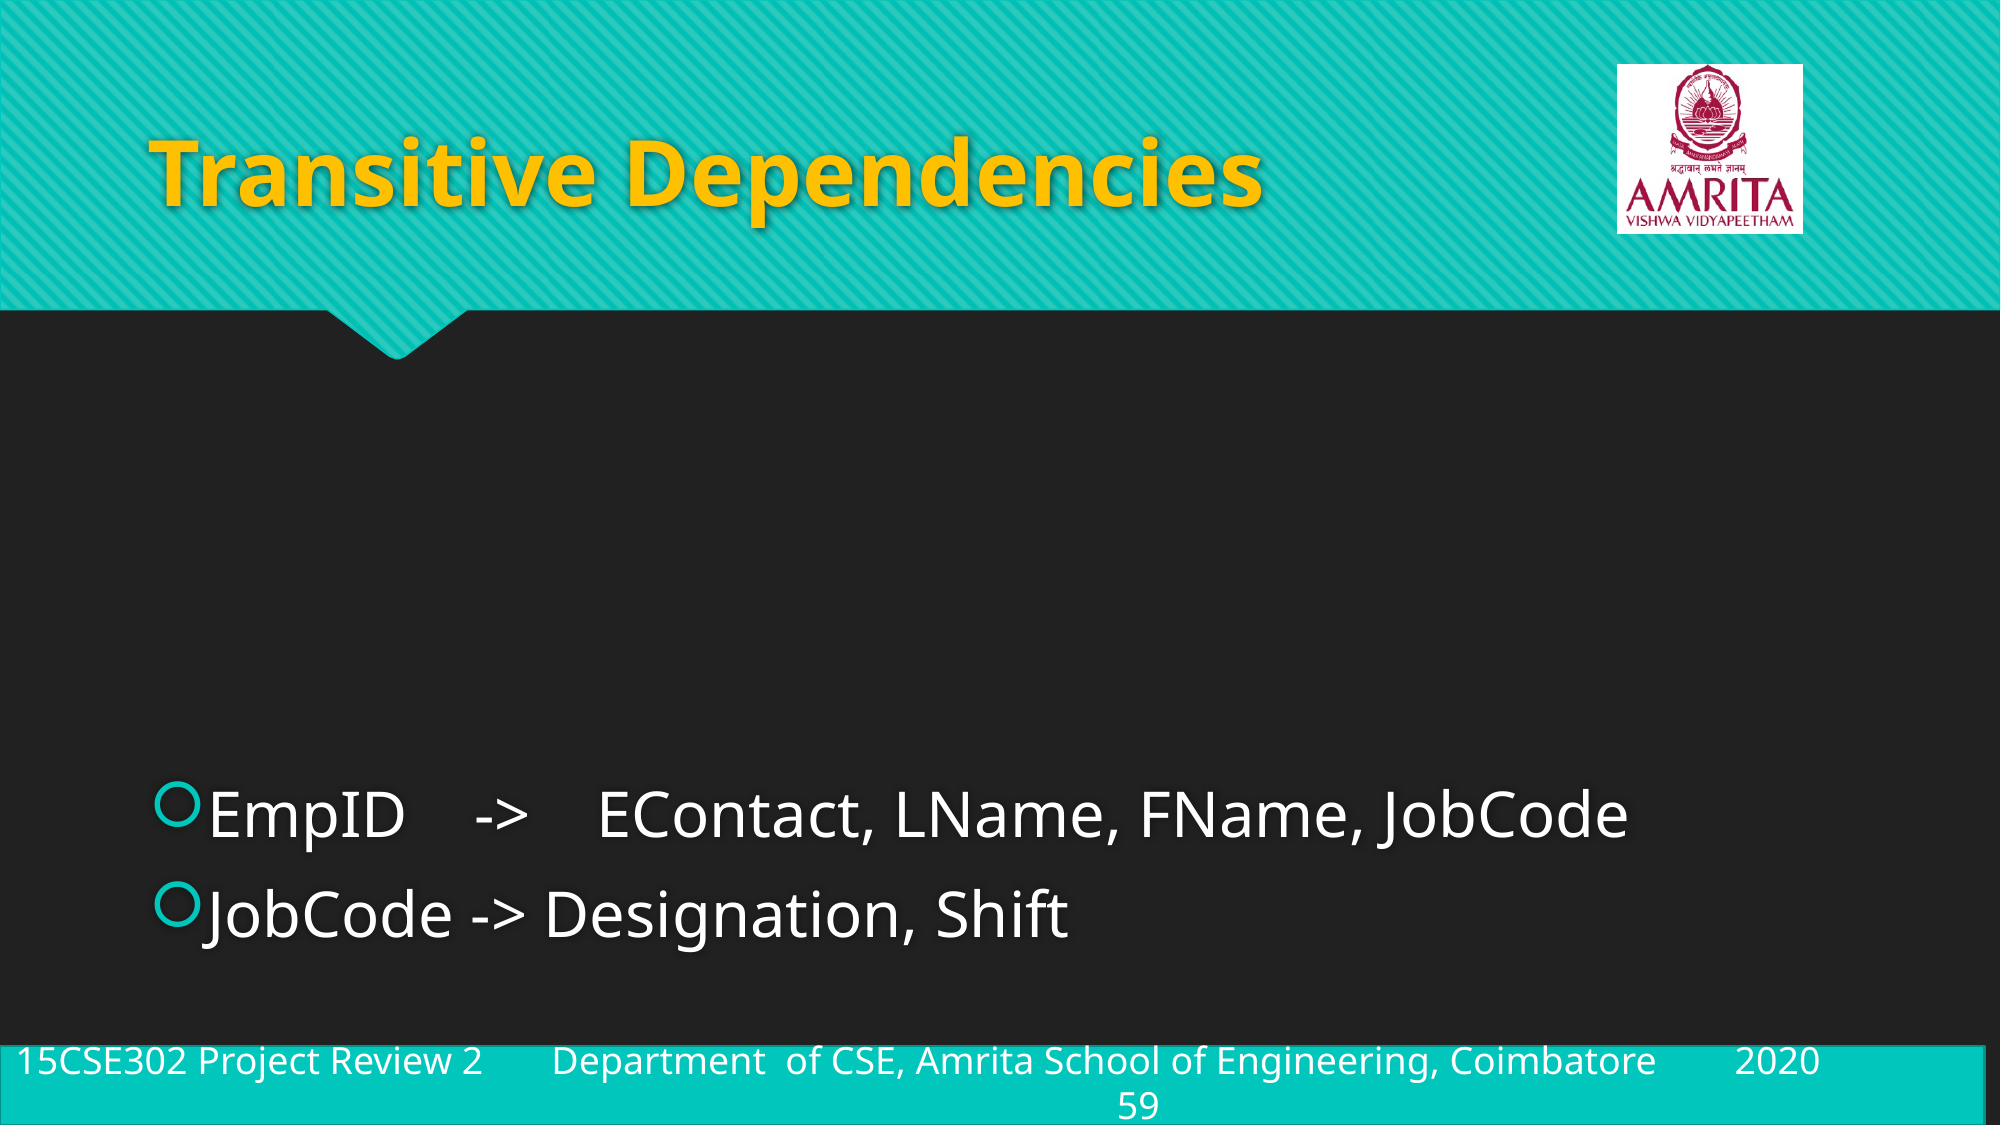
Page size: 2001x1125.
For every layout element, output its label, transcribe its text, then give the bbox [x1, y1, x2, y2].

title Transitive Dependencies [132, 73, 1868, 233]
picture [1617, 64, 1803, 73]
list EmpID -> EContact, LName, FName, JobCode JobCode -> Designation, Shift [134, 364, 1866, 962]
